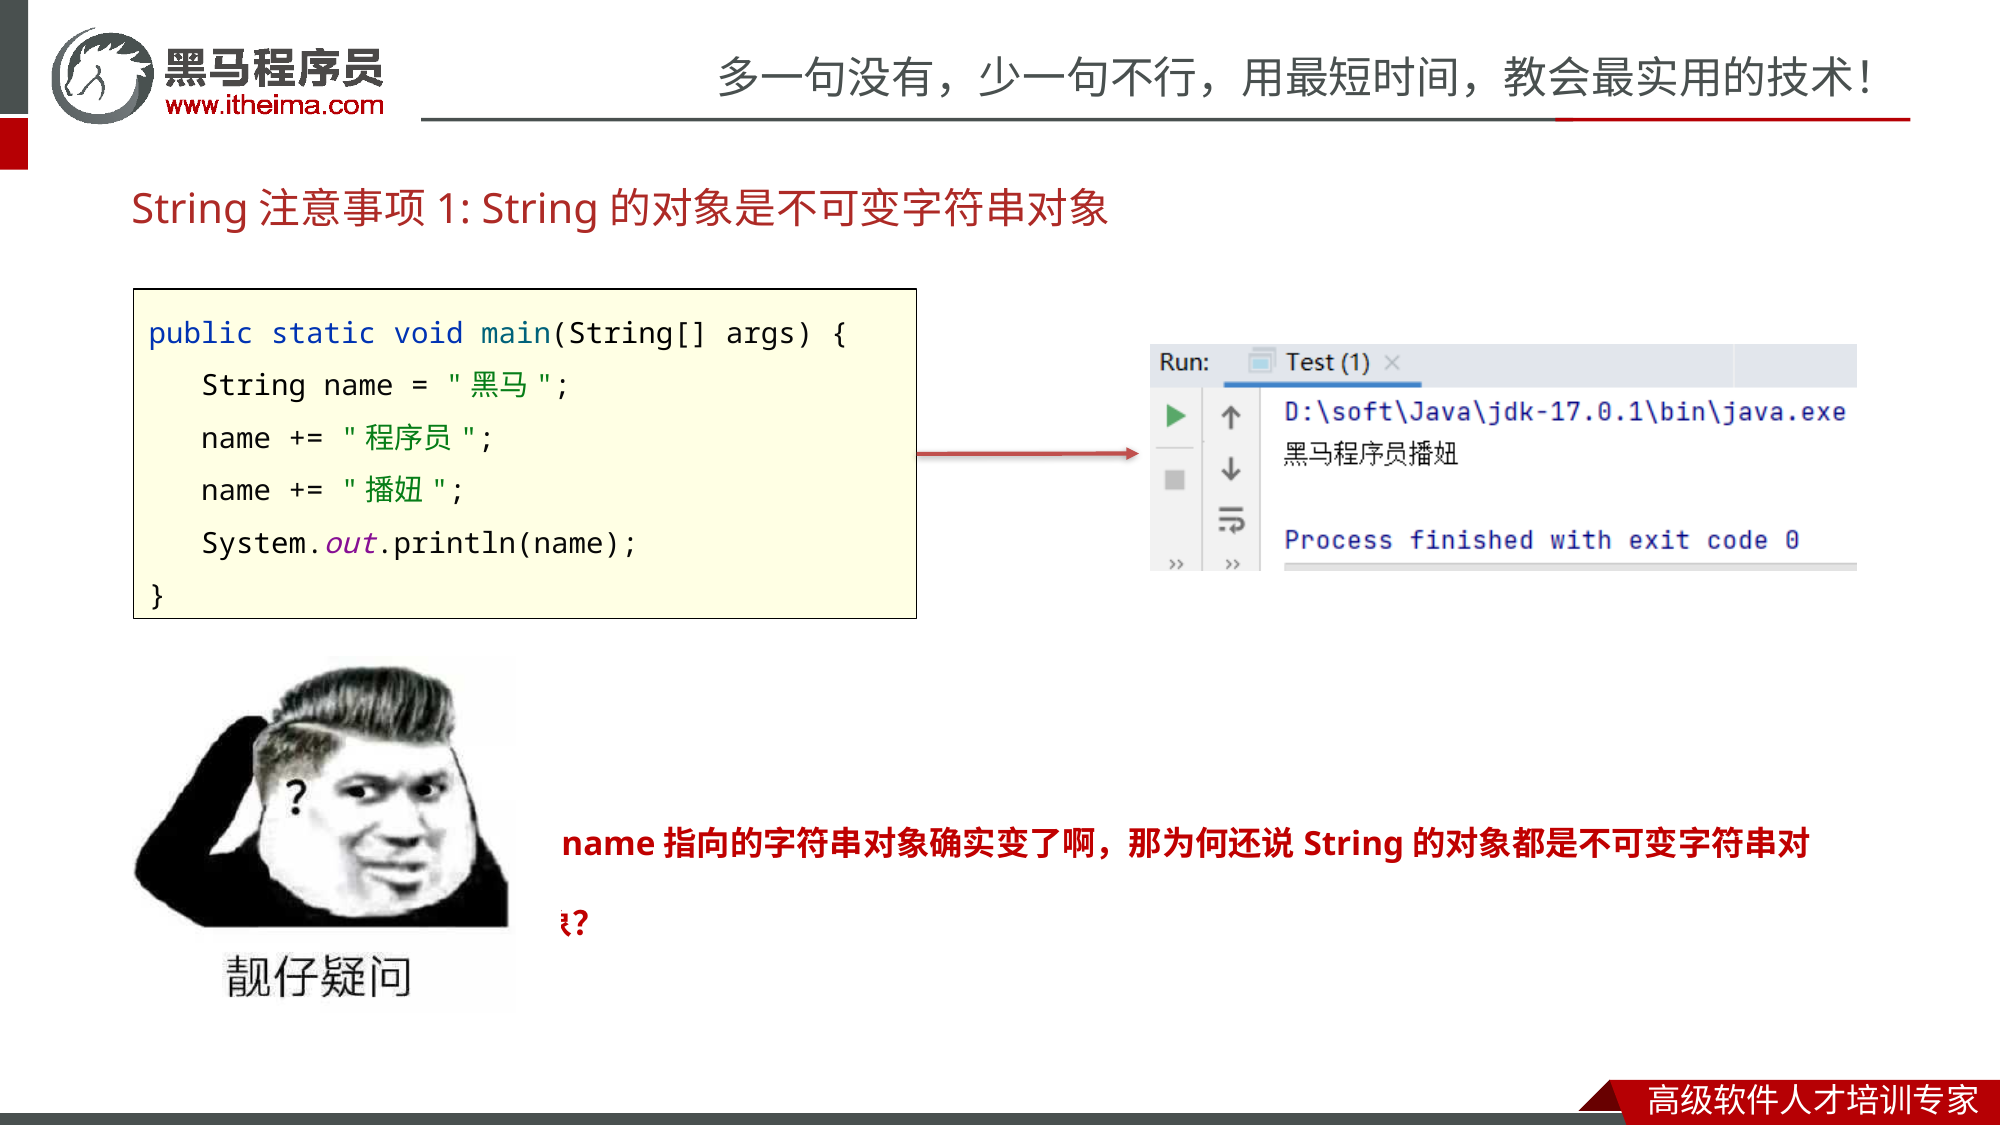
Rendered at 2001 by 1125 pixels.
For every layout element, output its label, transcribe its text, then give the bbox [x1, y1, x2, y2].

text_box nname指向的字符串对象确实变了啊，那为何还说String的对象都是不可变字符串对象？ [565, 774, 1856, 950]
picture [50, 26, 384, 125]
picture [98, 645, 561, 1013]
picture [1150, 343, 1858, 571]
title String注意事项1: String的对象是不可变字符串对象 [116, 164, 1880, 250]
text_box public static void main(String[] args) { String name = "黑马"; name += "程序员"; name += "播妞"; System.out.println(name); } [133, 289, 917, 619]
